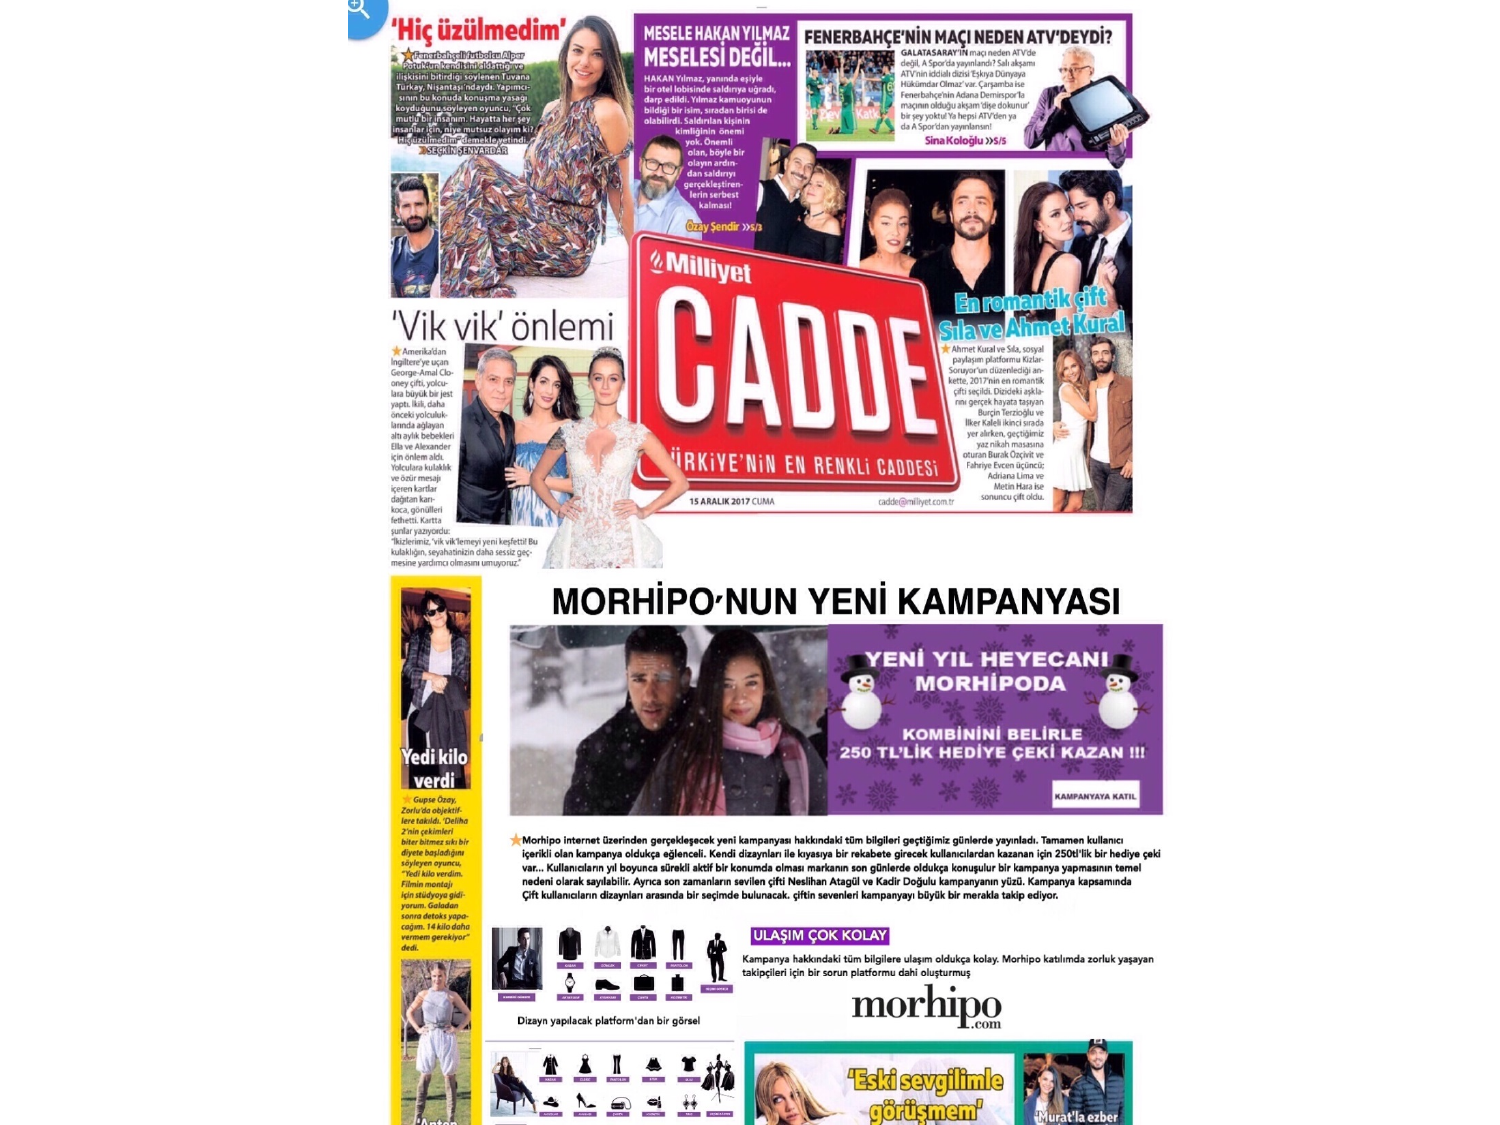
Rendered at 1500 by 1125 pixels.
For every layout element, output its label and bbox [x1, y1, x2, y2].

list [348, 0, 1178, 1125]
